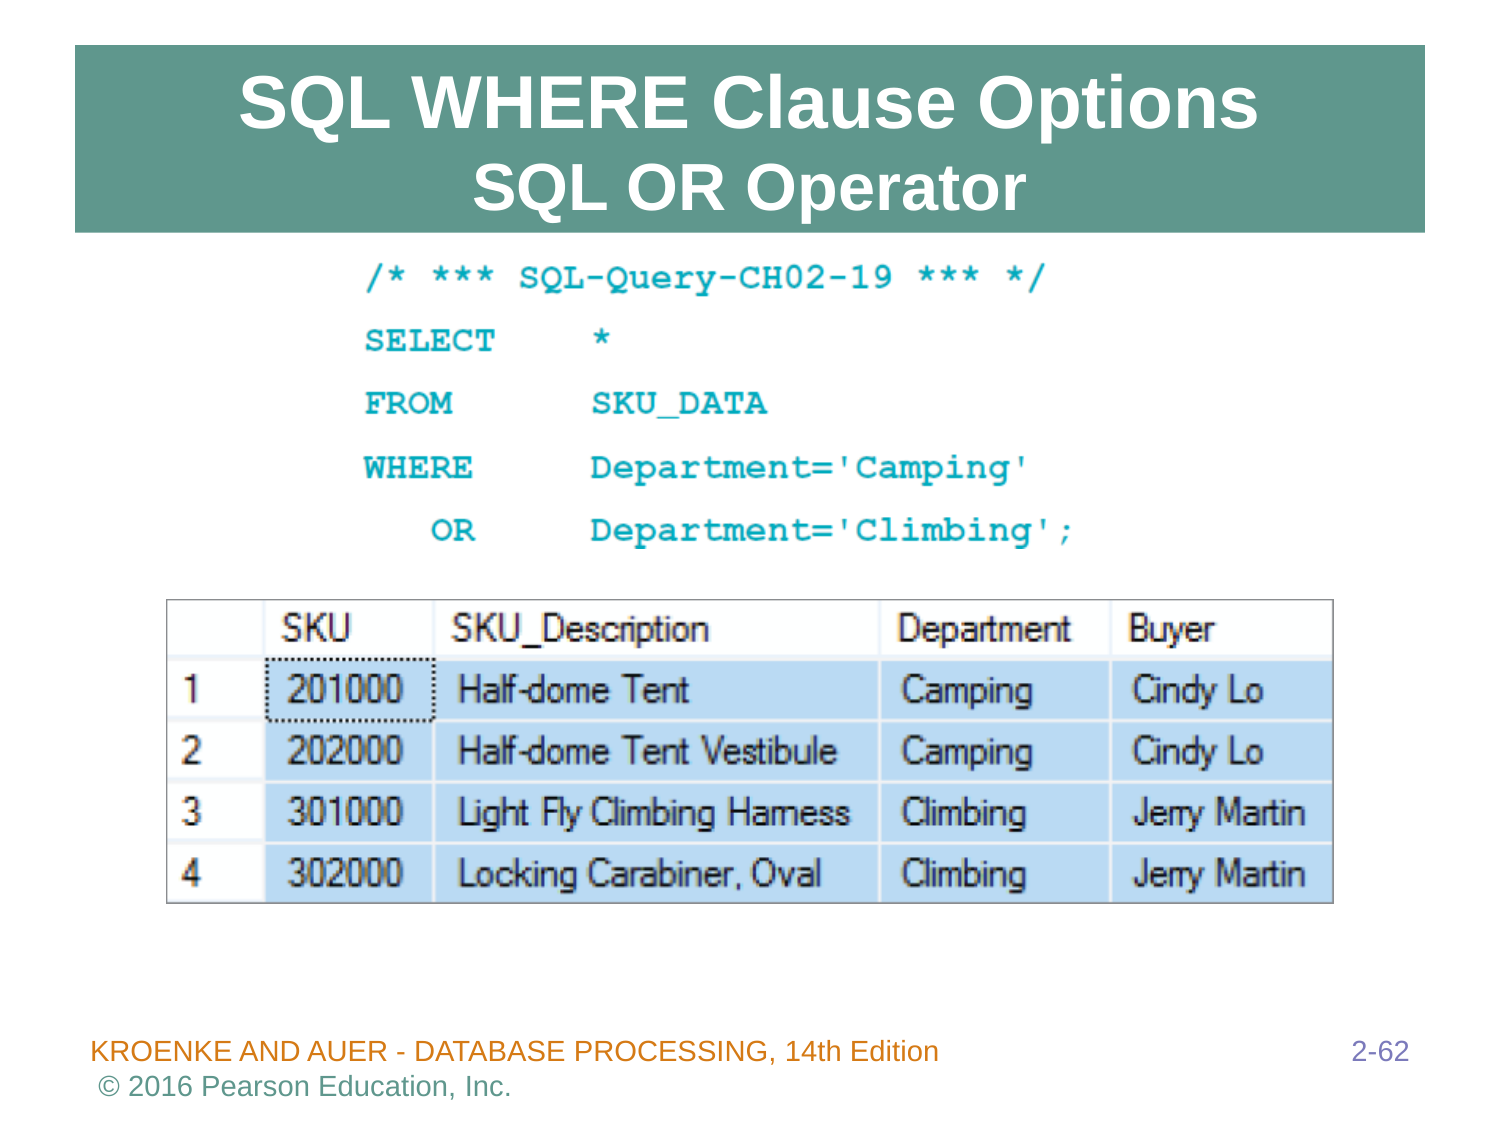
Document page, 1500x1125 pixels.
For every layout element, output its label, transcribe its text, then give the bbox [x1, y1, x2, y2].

picture [166, 599, 1334, 904]
picture [362, 262, 1071, 549]
title SQL WHERE Clause Options SQL OR Operator [74, 44, 1426, 233]
slide_number 2-62 [1074, 1024, 1426, 1103]
footer KROENKE AND AUER - DATABASE PROCESSING, 14th Edition © 2016 Pearson Education, Inc. [74, 1024, 963, 1104]
